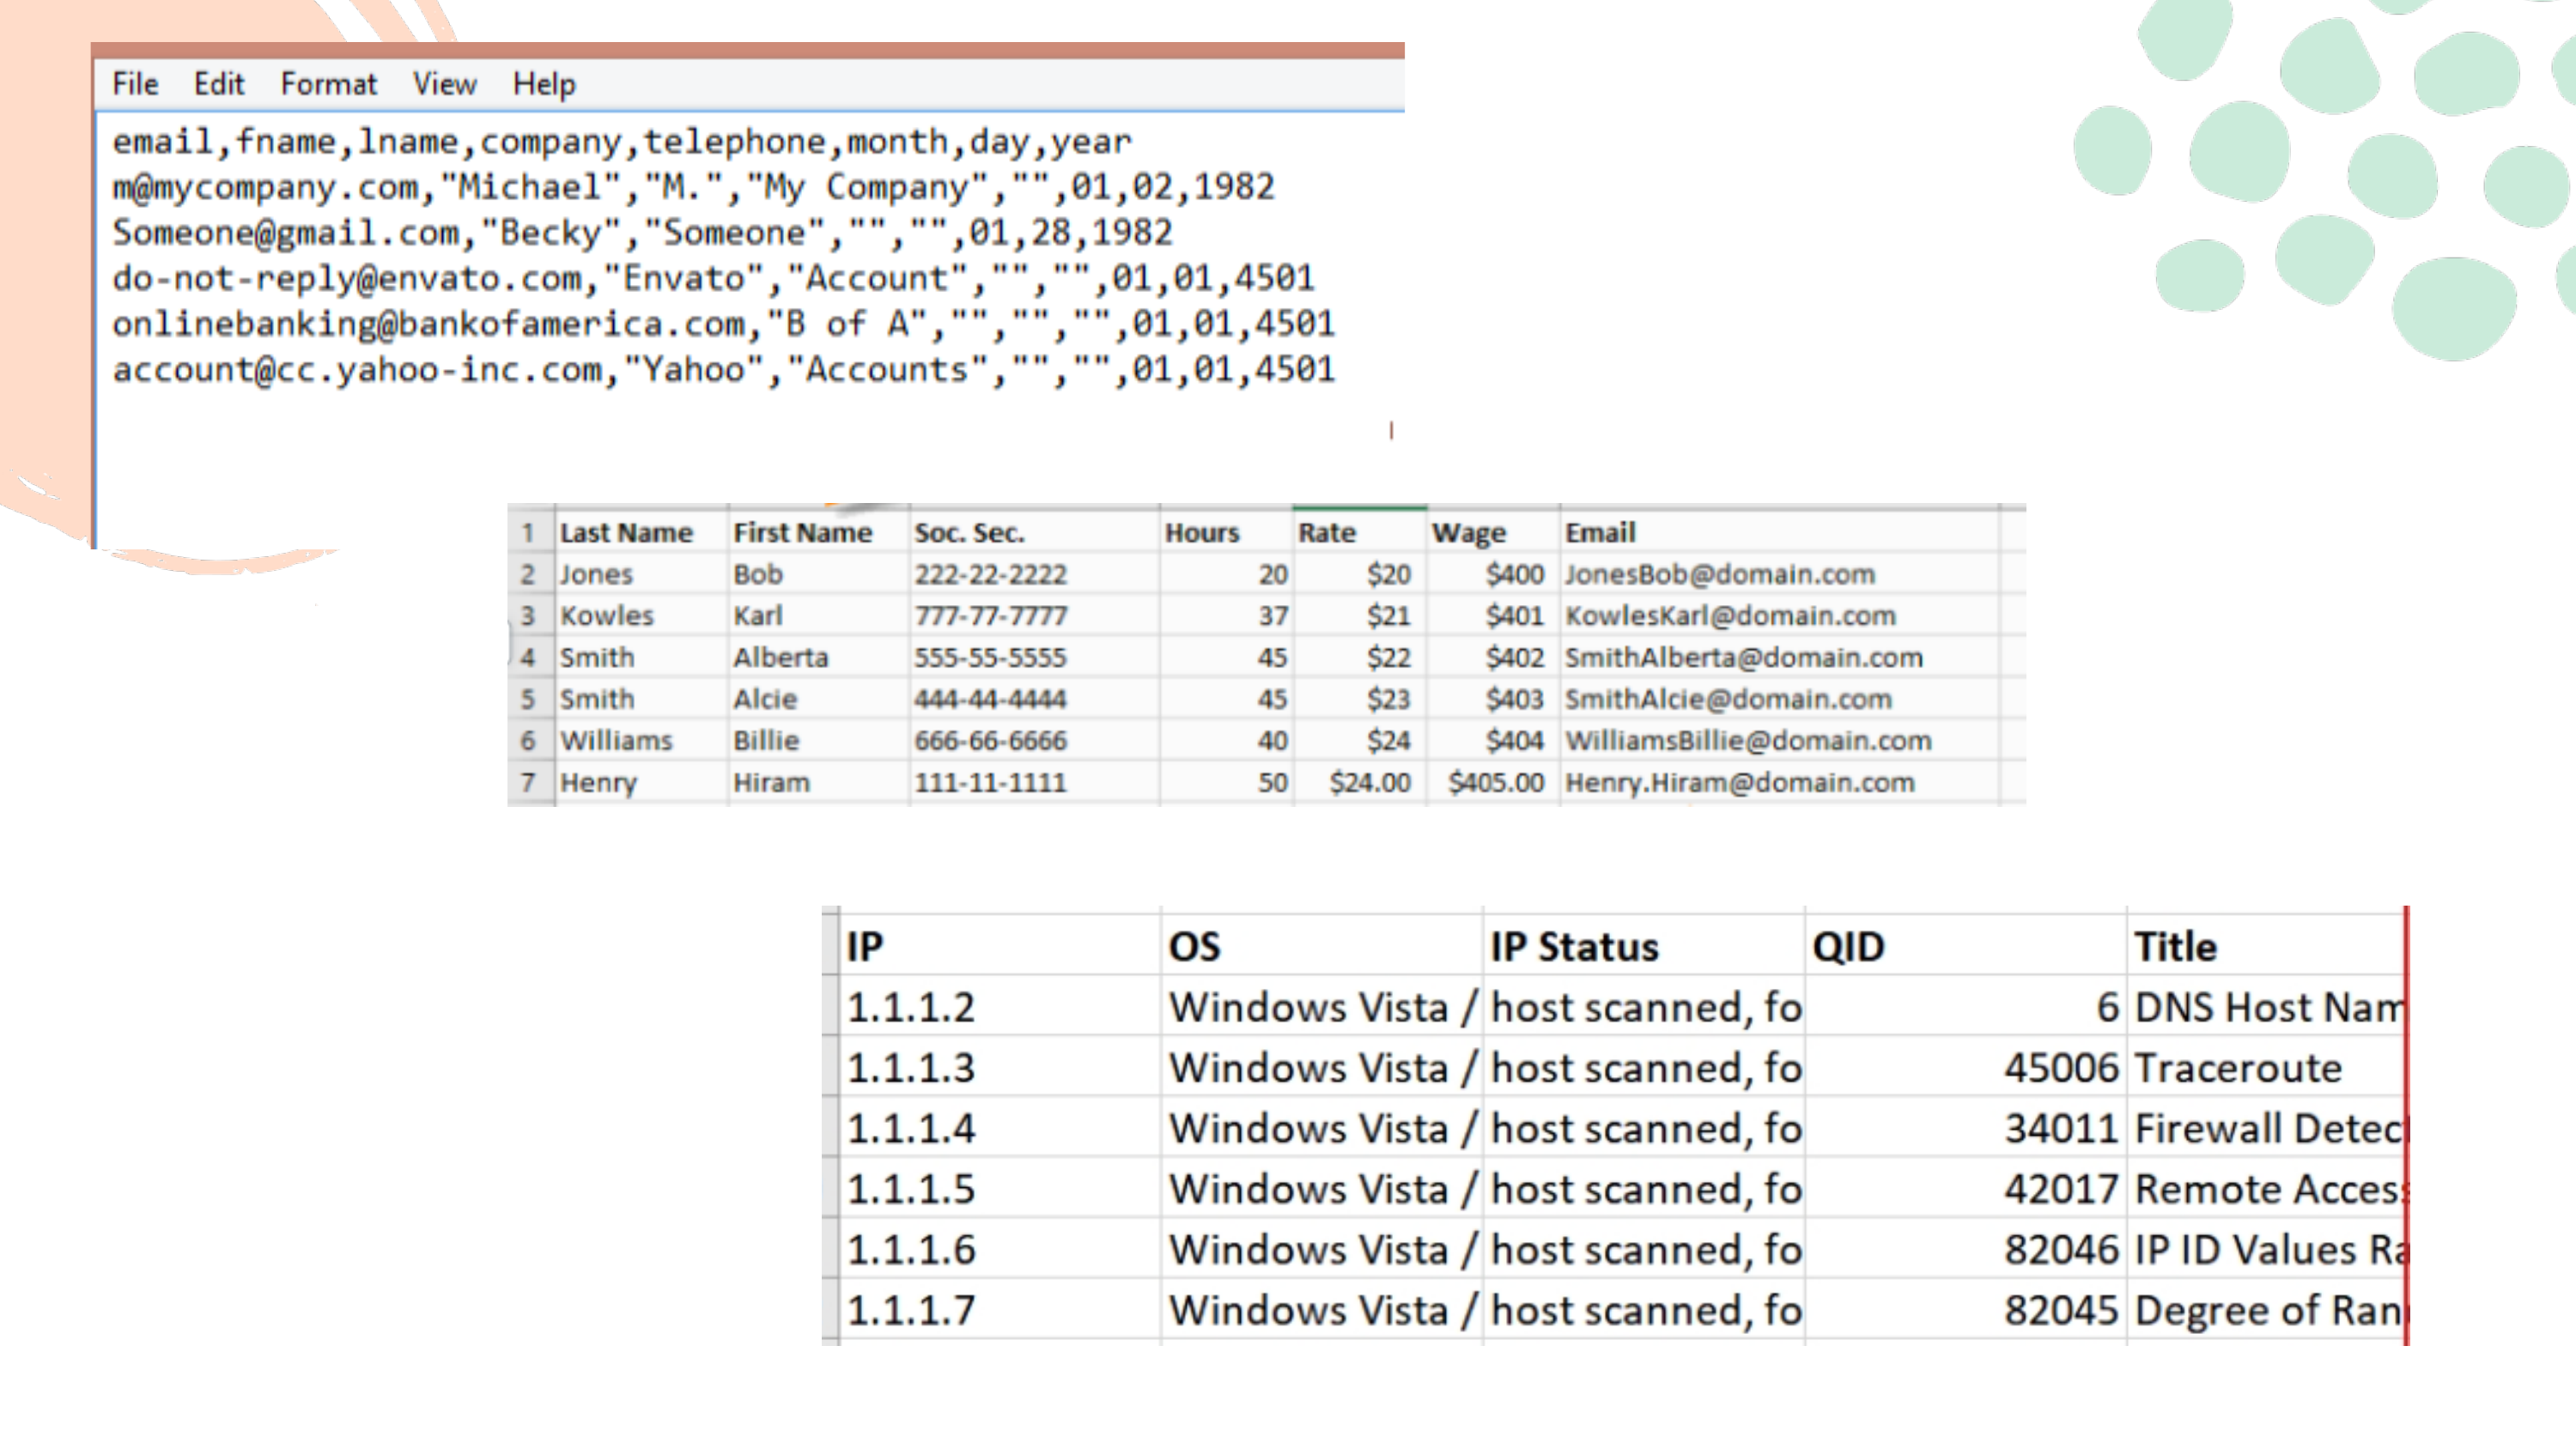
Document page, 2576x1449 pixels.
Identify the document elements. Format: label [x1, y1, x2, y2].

picture [0, 0, 2027, 808]
picture [822, 906, 2410, 1347]
picture [2072, 0, 2576, 373]
